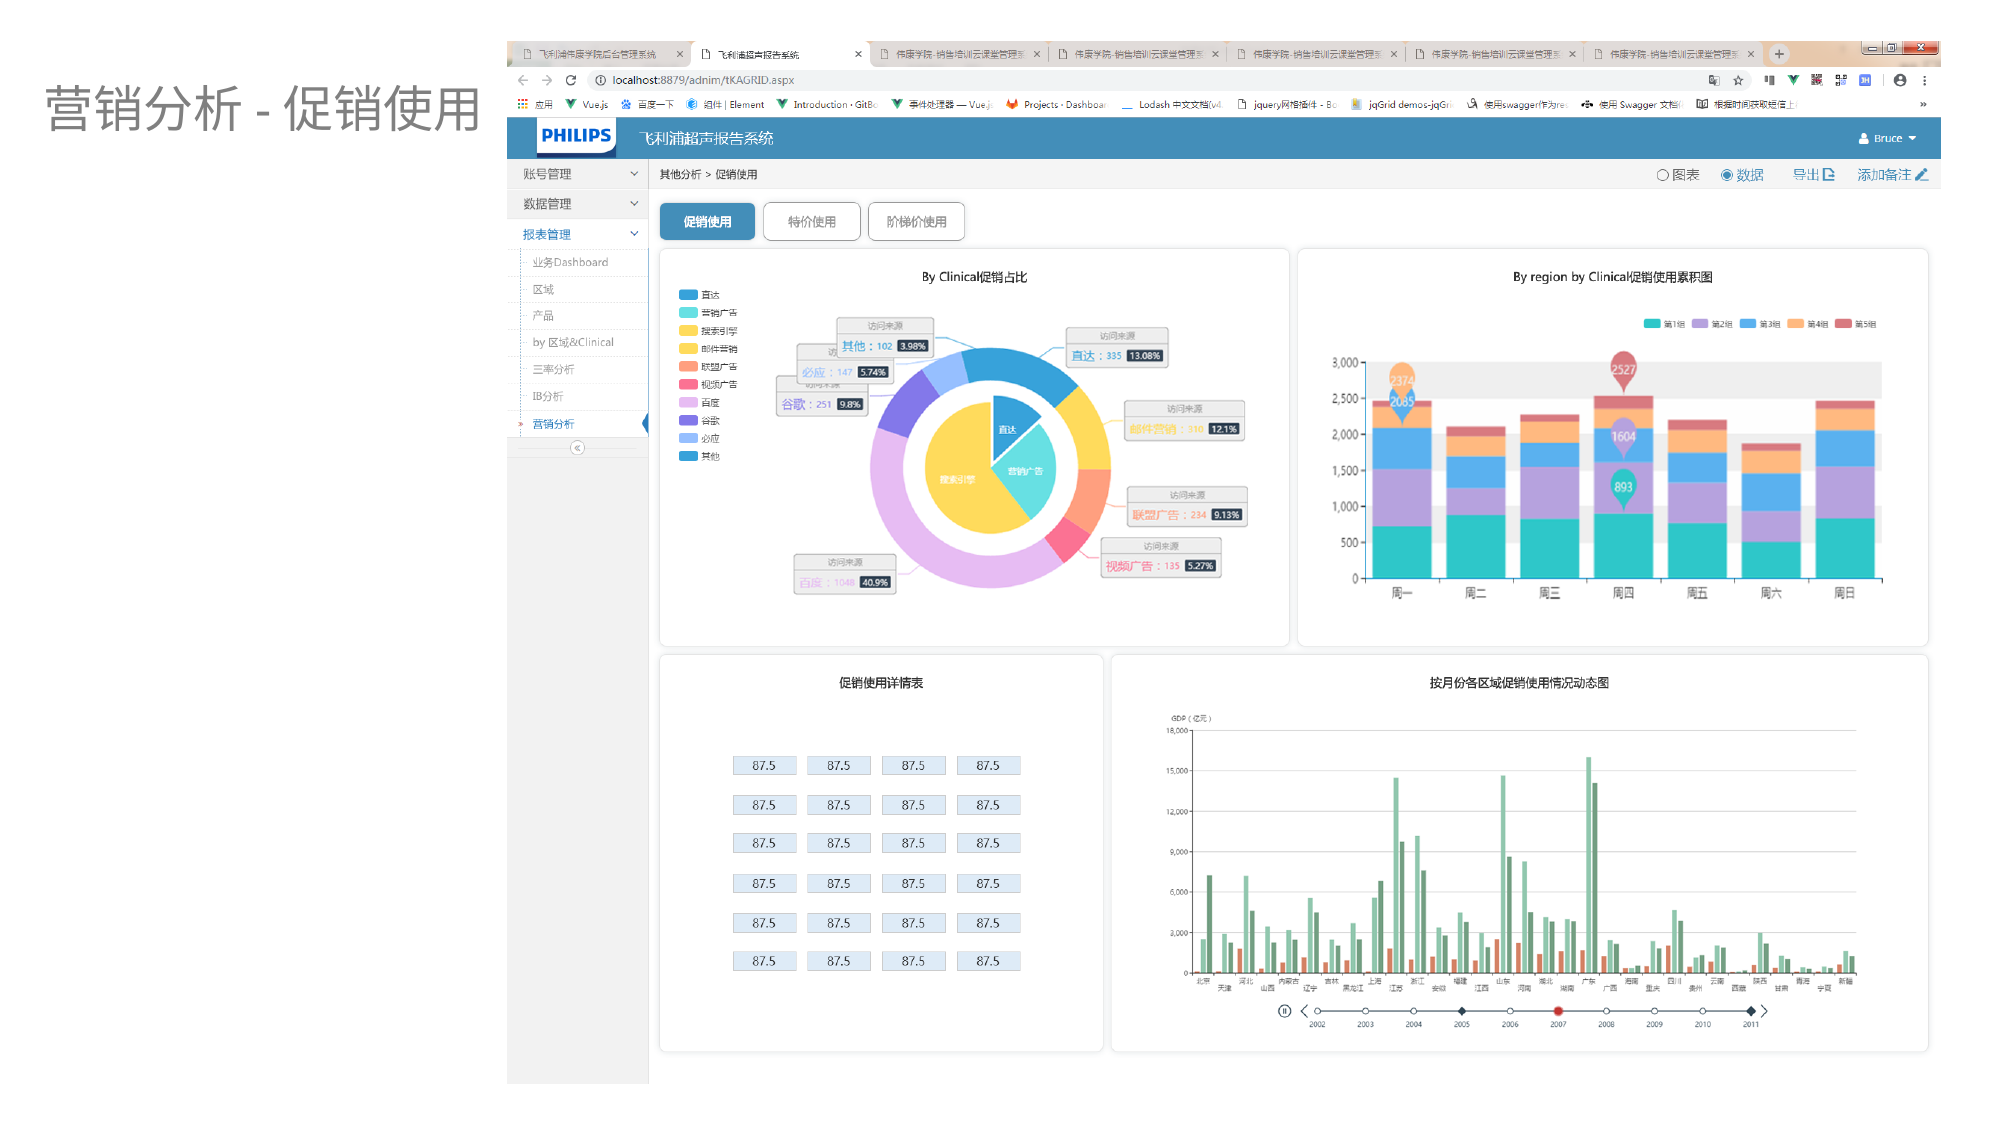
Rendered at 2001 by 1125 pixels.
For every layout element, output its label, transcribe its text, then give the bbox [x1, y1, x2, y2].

text_box 营销分析-促销使用 [28, 69, 499, 145]
picture [507, 41, 1941, 1084]
